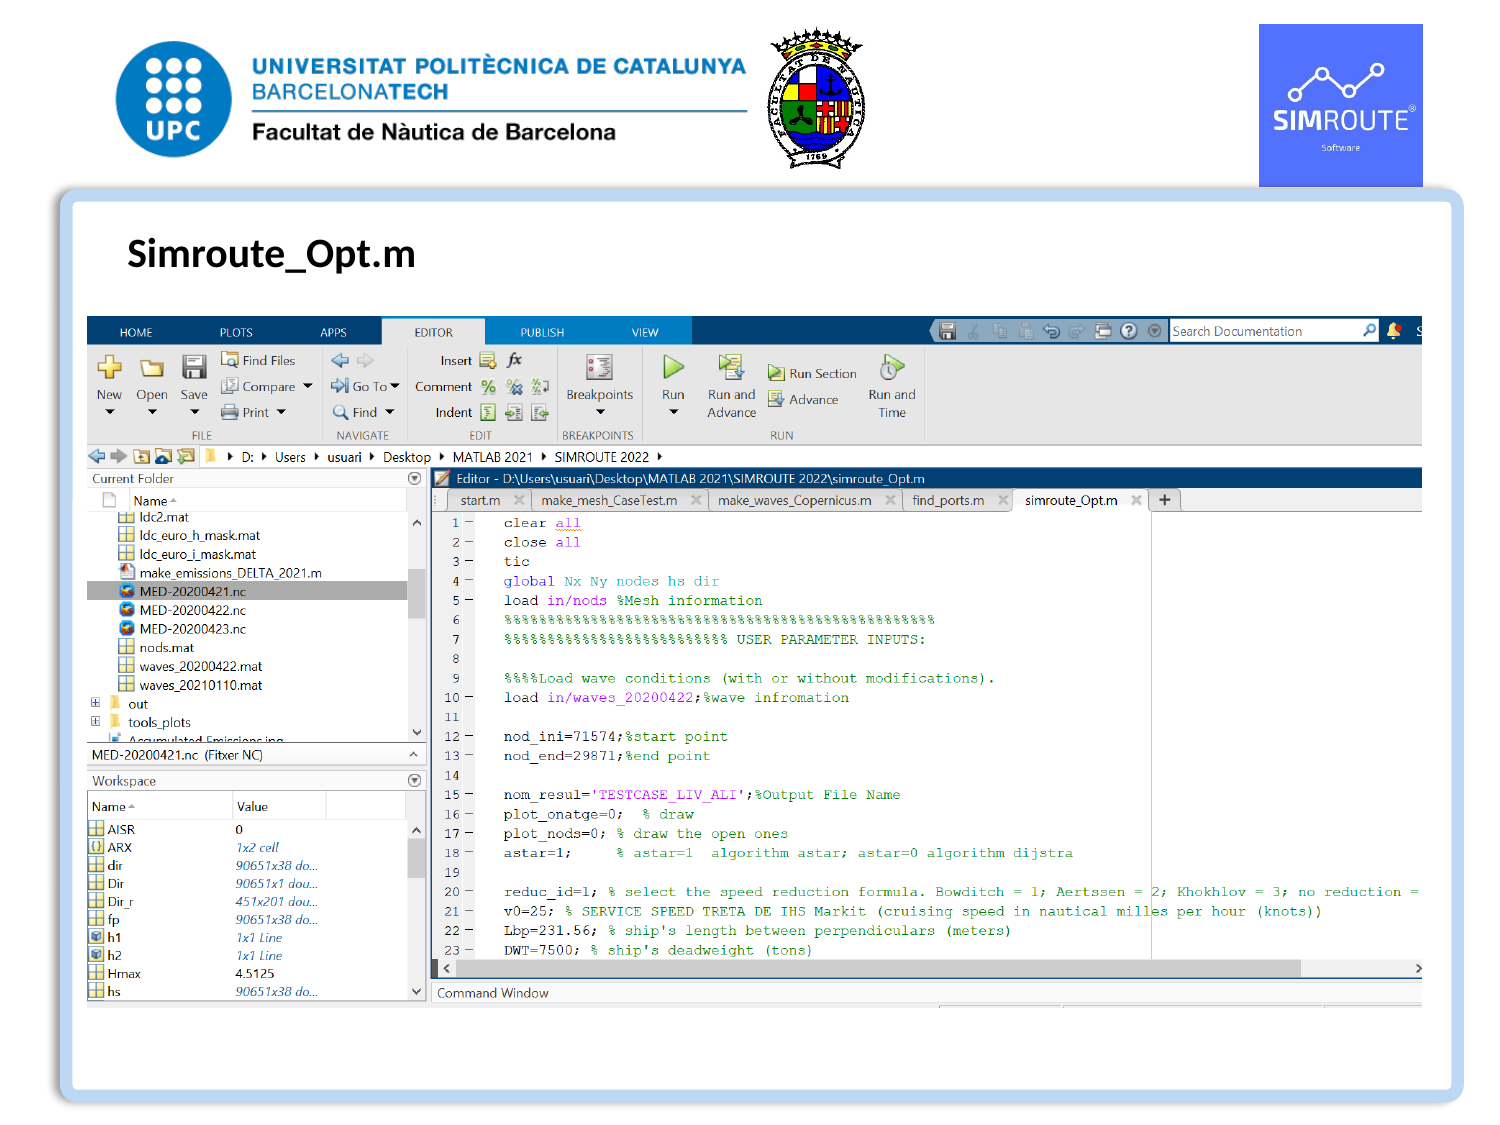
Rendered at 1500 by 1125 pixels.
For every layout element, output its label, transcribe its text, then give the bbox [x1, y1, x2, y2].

text_box Copernicus is an EU programme aimed at developing European information services based on satellite Earth Observation and in situ (non space) data. Copernicus is implemented by the European Commission (EC) with the support from the European Space Agency (ESA) for the Space component and the European Environment Agency (EEA) for the in situ component. The objective of Copernicus is to monitor and forecast the state of the environment on land, sea and in the atmosphere, in order to support climate change mitigation and adaptation strategies, the efficient management of emergency situations and the improvement of the security of every citizen. Information provided by Copernicus improves people's safety, e.g. by providing information on natural disasters such as forest fires or floods, and thus help to prevent the loss of lives and property, and damages to the environment. Copernicus is a user driven programme and the information services provided are available to its Users, mostly public authorities, on a full, open and free-of-charge basis. [65, 194, 1459, 1098]
picture [87, 316, 1422, 1008]
text_box Simroute_Opt.m [112, 218, 1397, 316]
picture [99, 16, 875, 194]
picture [1259, 24, 1423, 187]
